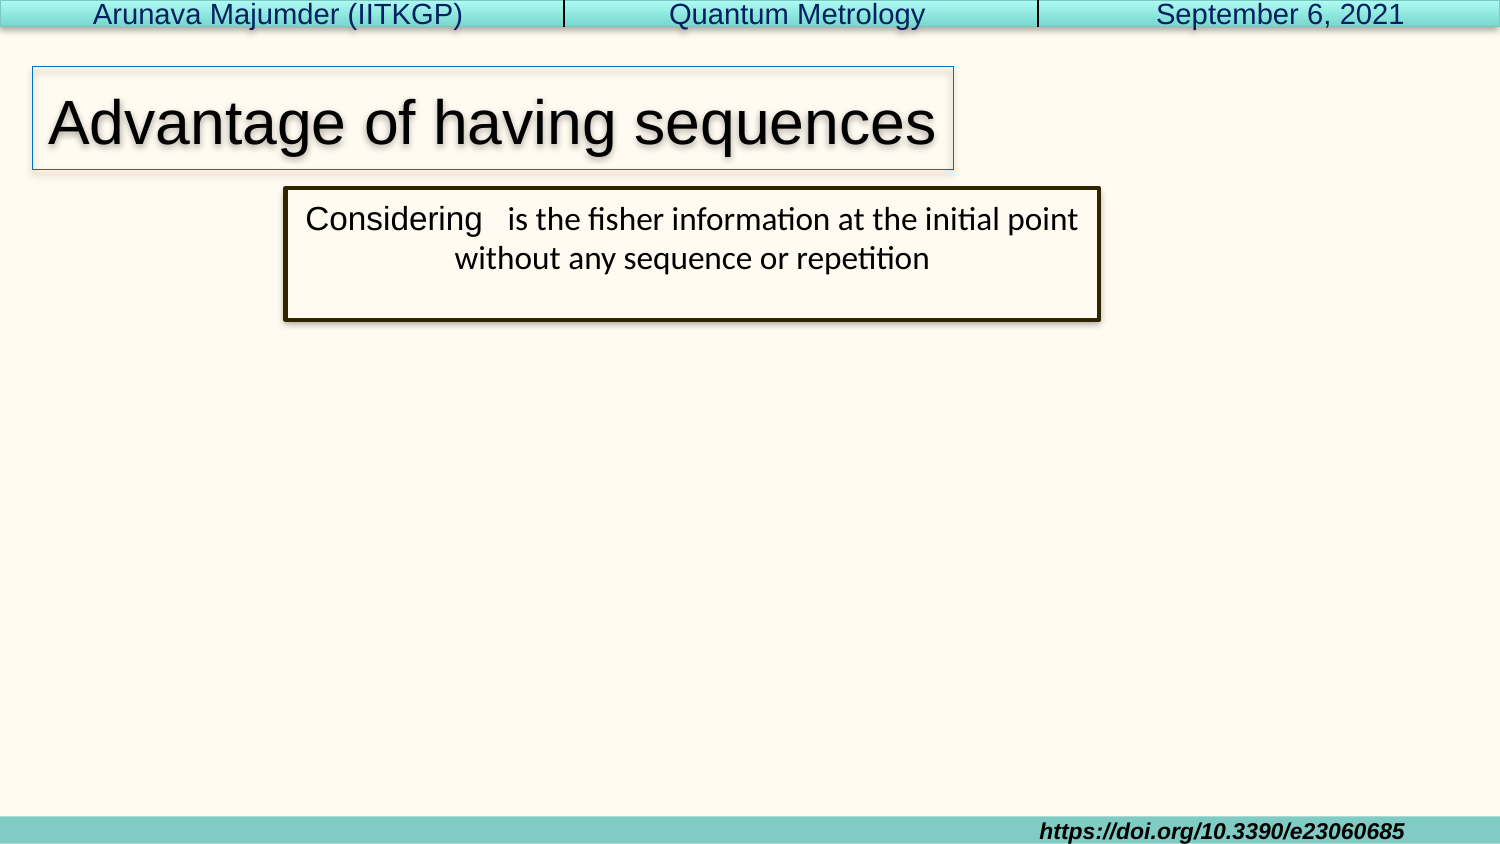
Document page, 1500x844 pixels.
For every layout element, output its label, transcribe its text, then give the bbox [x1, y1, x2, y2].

text_box https://doi.org/10.3390/e23060685 [770, 815, 1493, 844]
text_box Arunava Majumder (IITKGP) Quantum Metrology September 6, 2021 [0, 0, 563, 27]
text_box Arunava Majumder (IITKGP) Quantum Metrology September 6, 2021 [565, 0, 1037, 27]
text_box [0, 814, 1500, 844]
text_box Advantage of having sequences [32, 66, 954, 170]
text_box Arunava Majumder (IITKGP) Quantum Metrology September 6, 2021 [1039, 0, 1500, 27]
